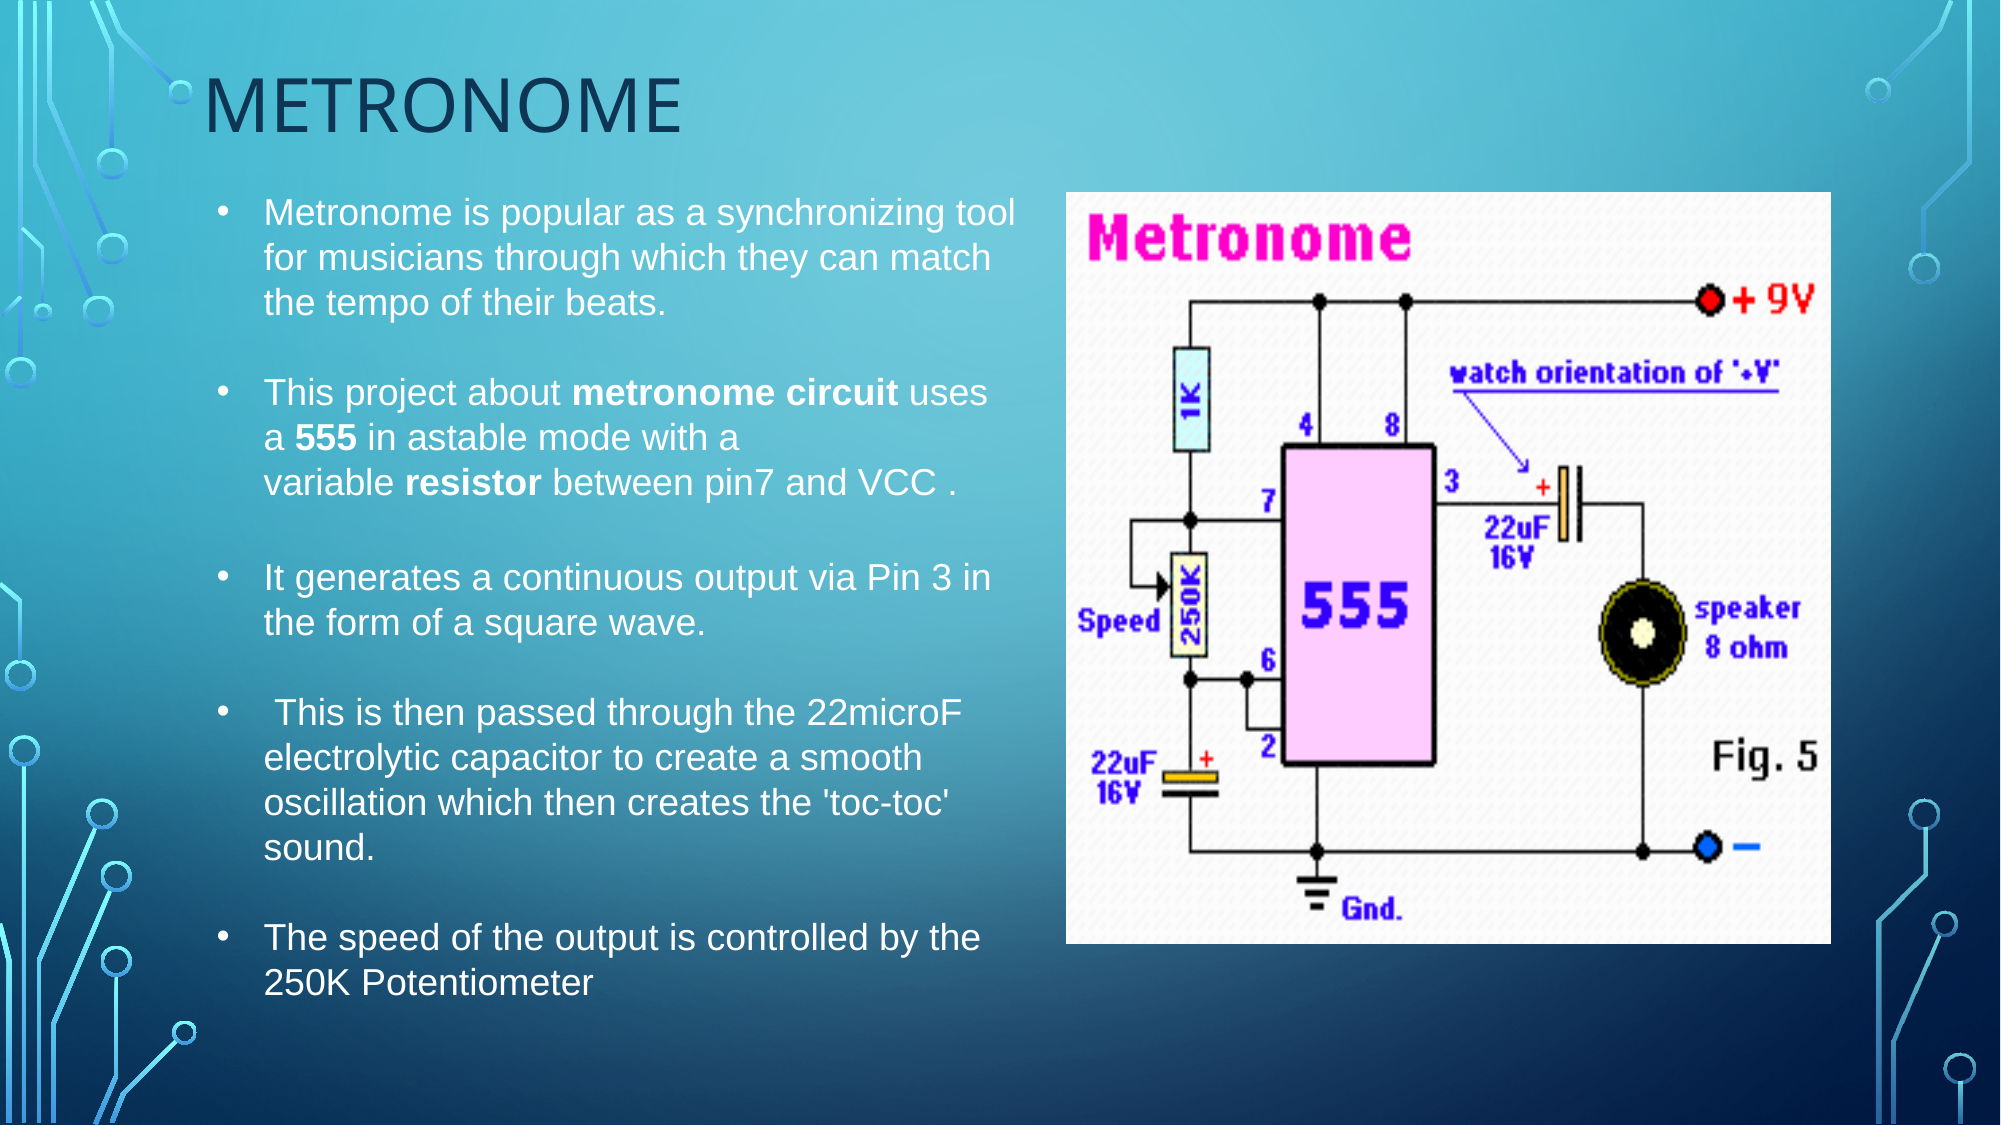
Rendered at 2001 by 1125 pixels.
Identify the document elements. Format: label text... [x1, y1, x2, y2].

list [1066, 192, 1831, 944]
title Metronome [187, 24, 1813, 193]
text_box Metronome is popular as a synchronizing tool for musicians through which they can match the tempo of their beats. This project about metronome circuit uses a 555 in astable mode with a variable resistor between pin7 and VCC . It generates a continuous output via Pin 3 in the form of a square wave. This is then passed through the 22microF electrolytic capacitor to create a smooth oscillation which then creates the 'toc-toc' sound. The speed of the output is controlled by the 250K Potentiometer [201, 180, 1049, 1125]
